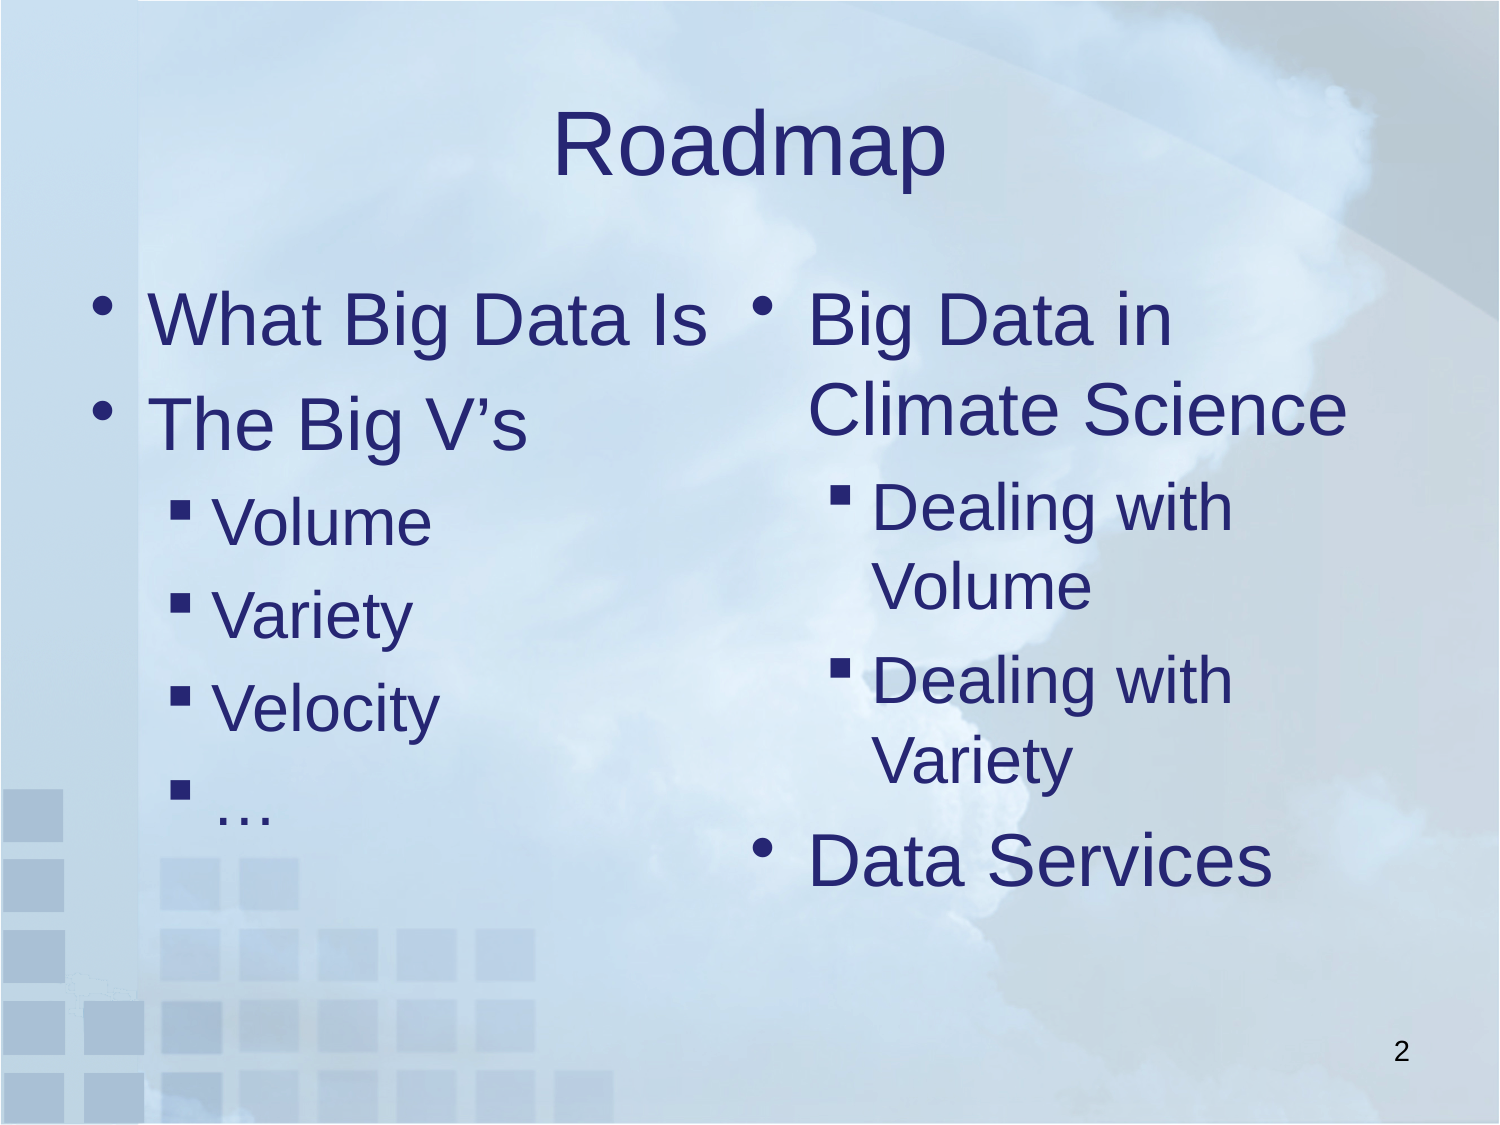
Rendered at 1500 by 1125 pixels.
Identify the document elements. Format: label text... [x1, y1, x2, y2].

title Roadmap [74, 44, 1426, 233]
slide_number 2 [1074, 1024, 1426, 1103]
list What Big Data Is The Big V’s Volume Variety Velocity … Big Data in Climate Science Dealing with Volume Dealing with Variety Data Services [74, 262, 1426, 1006]
picture [0, 0, 1500, 1125]
